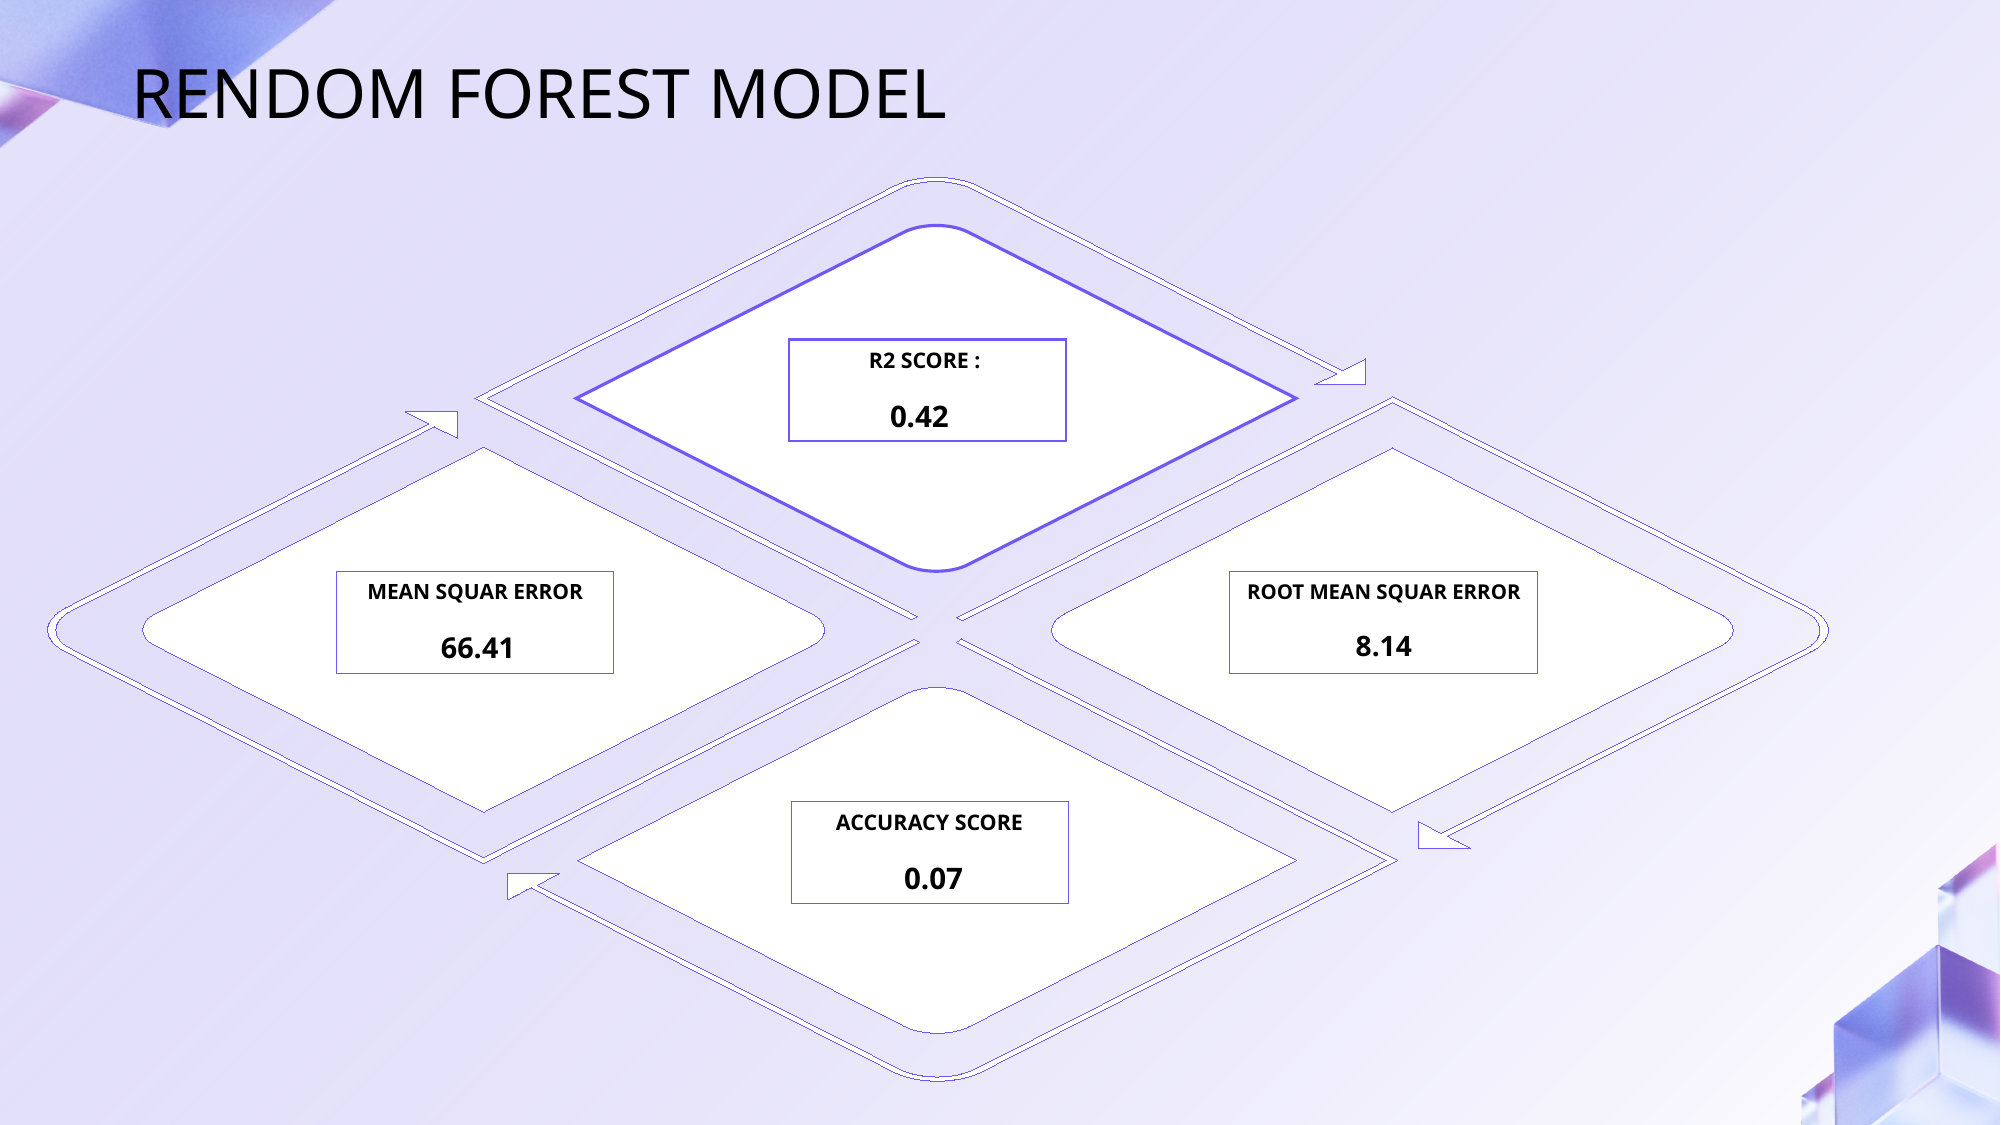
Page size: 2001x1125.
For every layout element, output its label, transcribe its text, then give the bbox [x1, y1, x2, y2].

picture [1696, 760, 2000, 1125]
picture [0, 0, 703, 374]
text_box RENDOM FOREST MODEL [116, 43, 967, 149]
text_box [41, 174, 1835, 1085]
